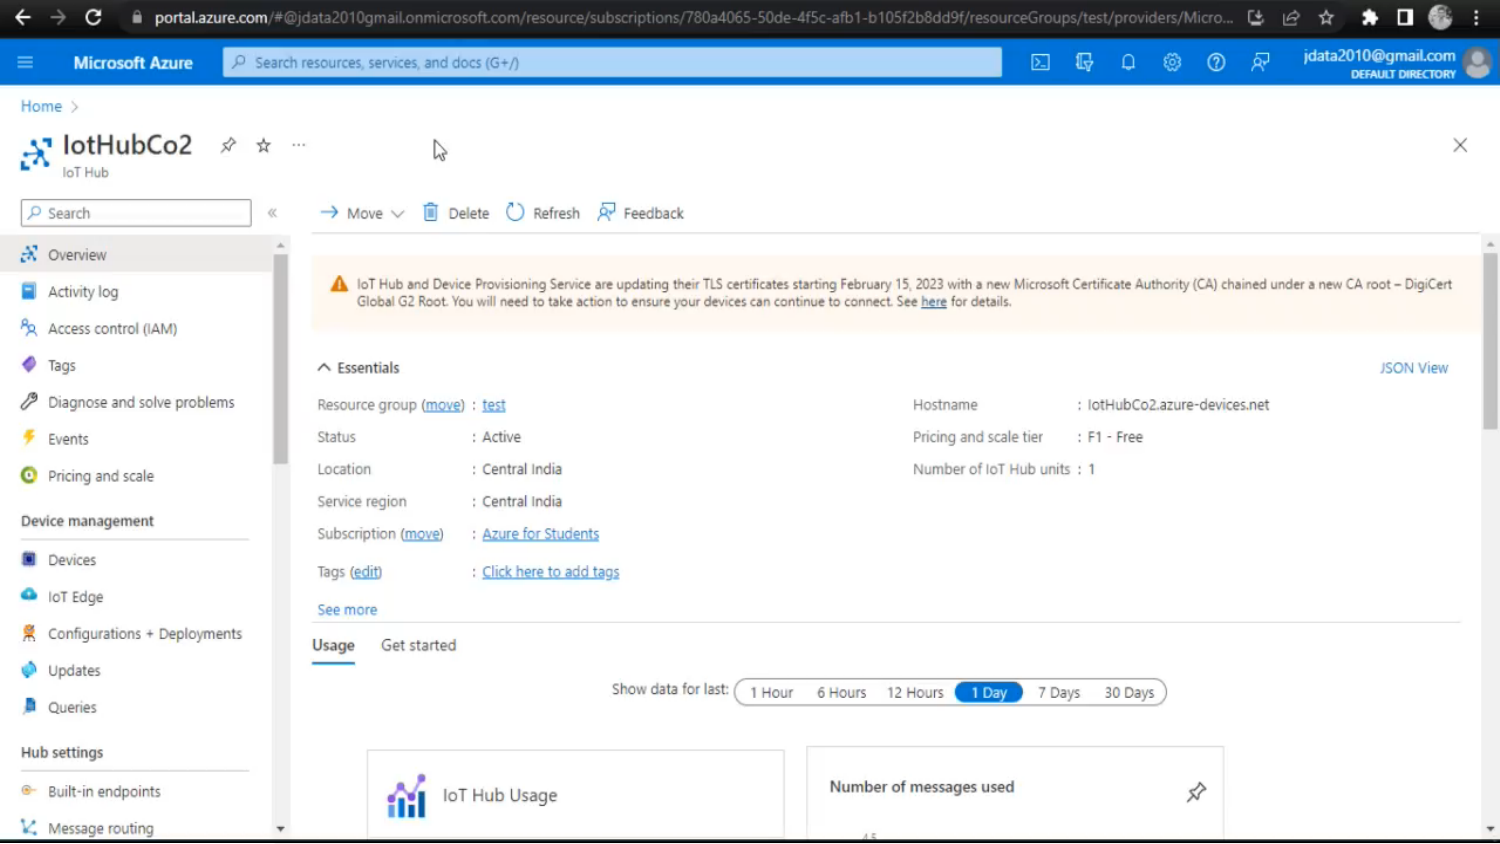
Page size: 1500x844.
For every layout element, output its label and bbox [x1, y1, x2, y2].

text_box [0, 0, 1500, 844]
